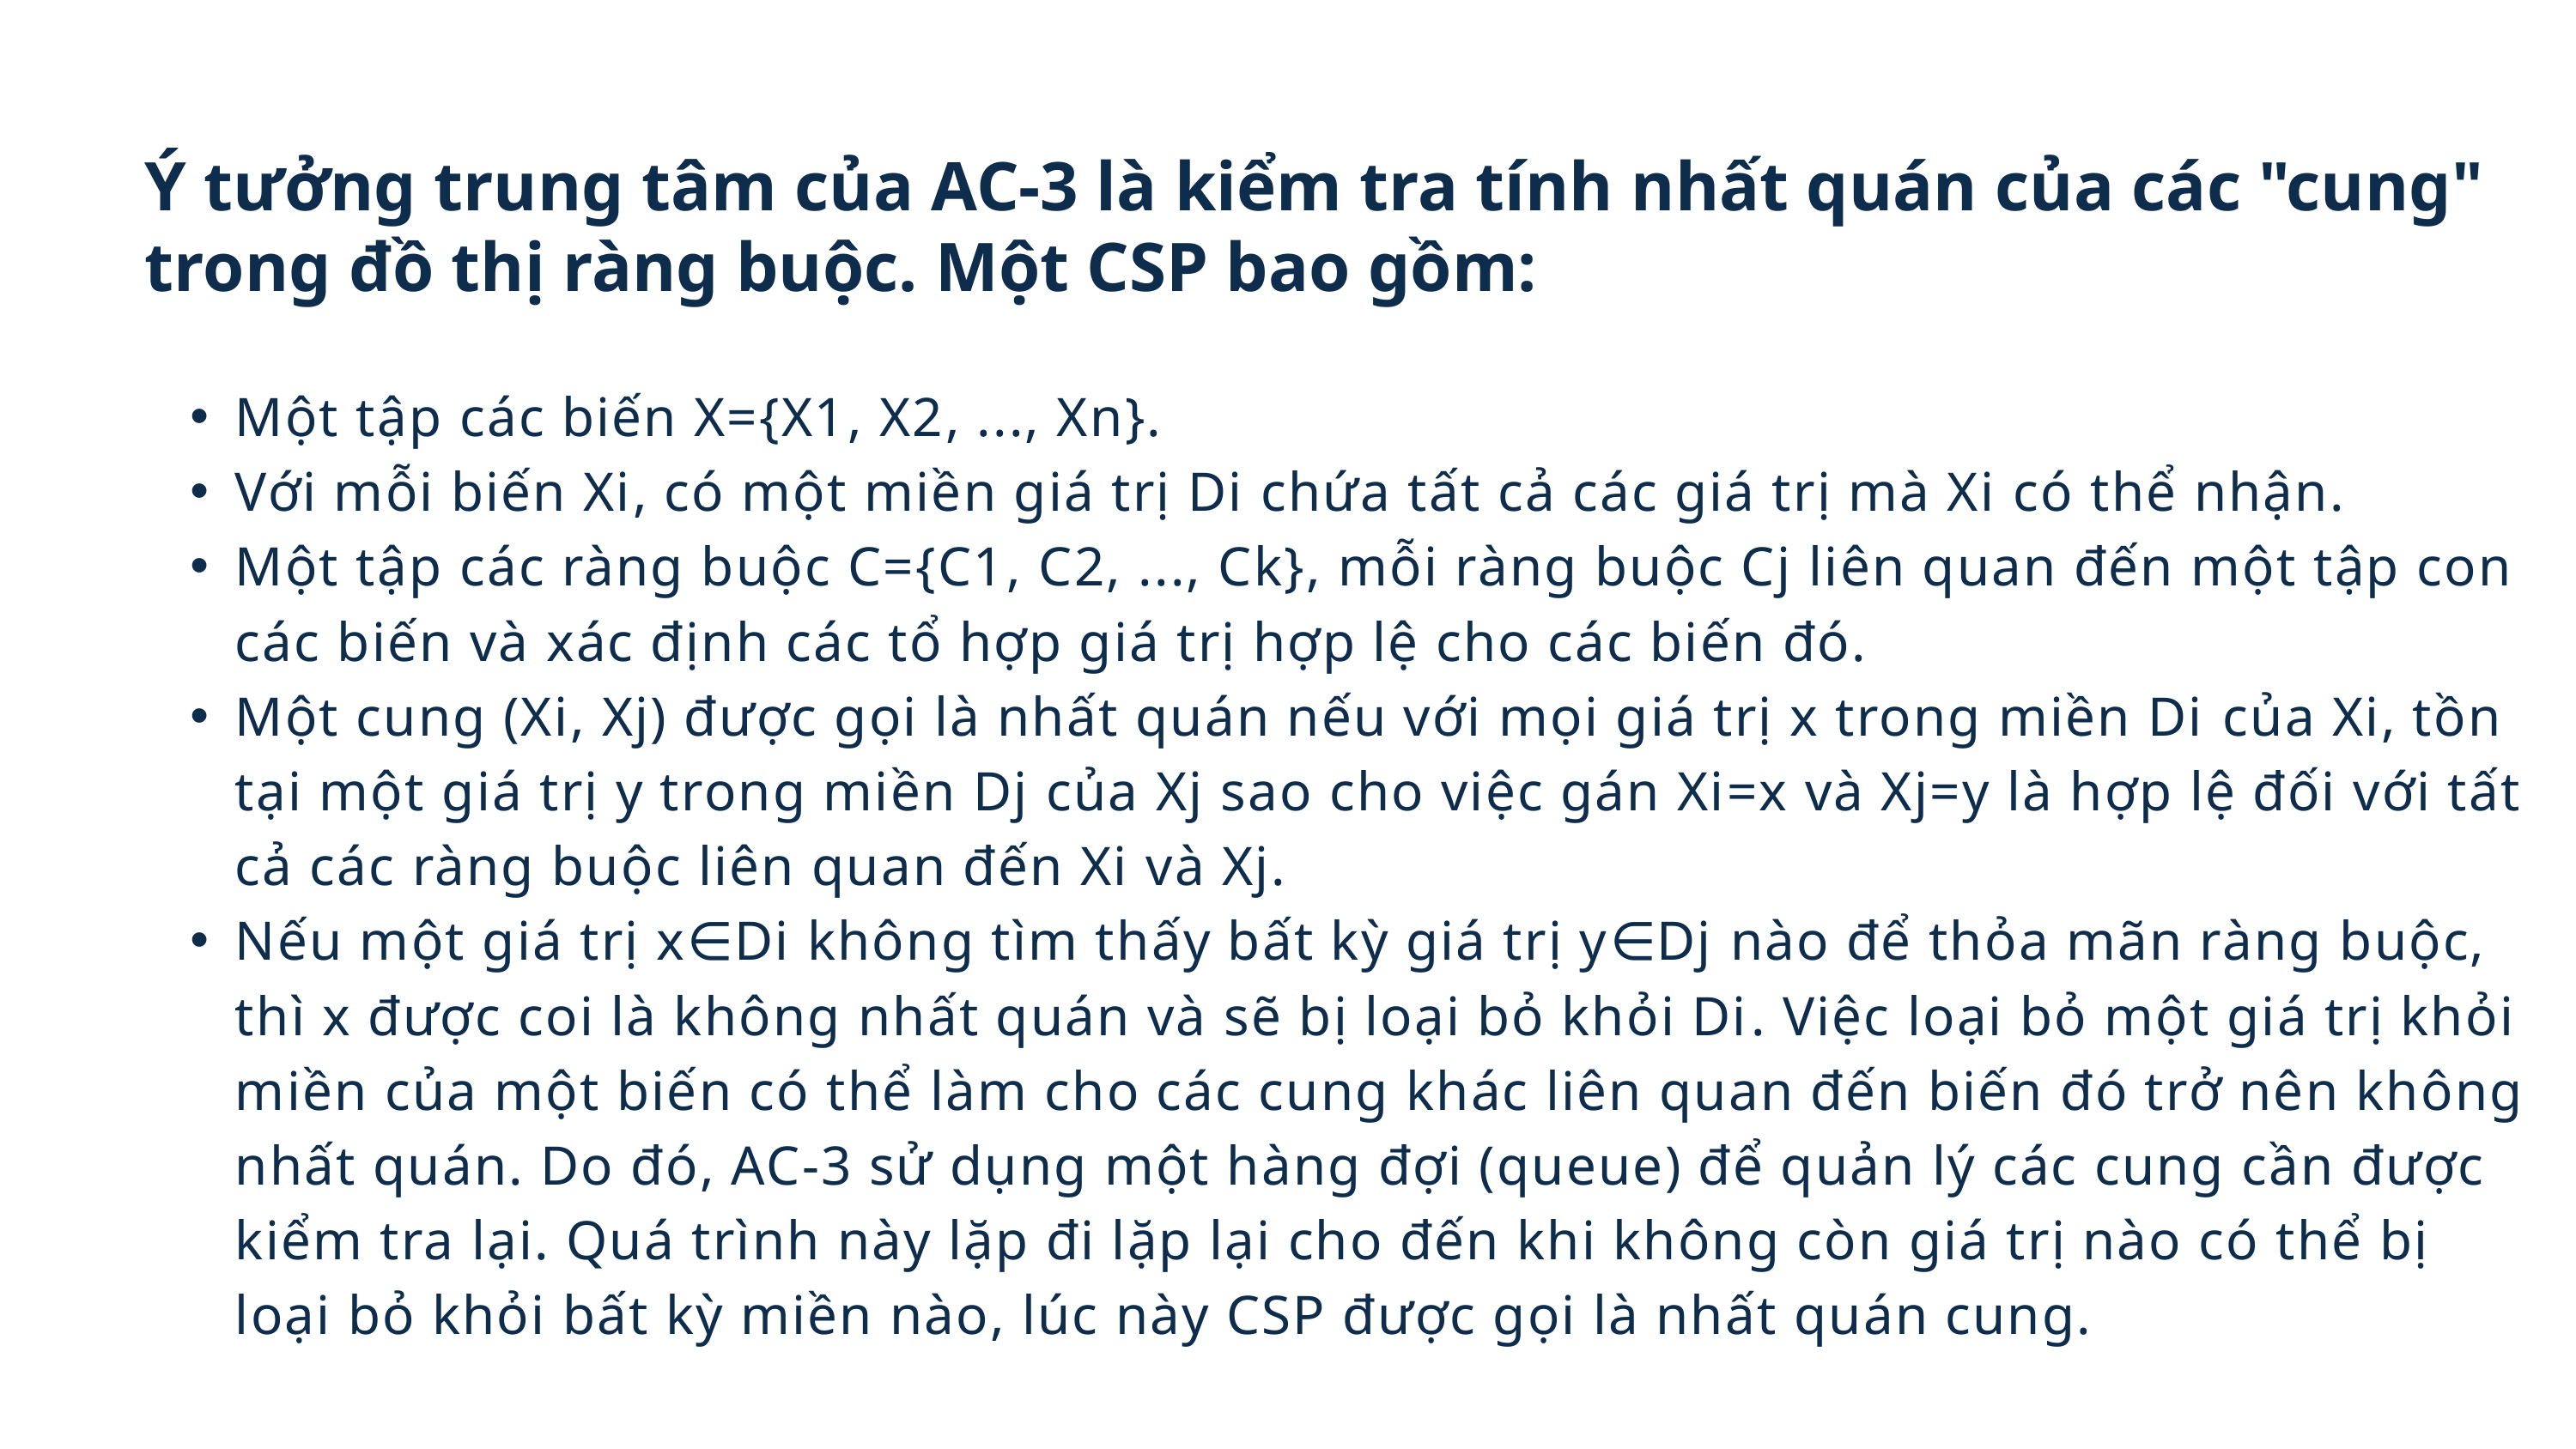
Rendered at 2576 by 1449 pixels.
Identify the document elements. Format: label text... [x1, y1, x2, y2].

text_box Một tập các biến X={X1​, X2​, ..., Xn​}. Với mỗi biến Xi​, có một miền giá trị Di​ chứa tất cả các giá trị mà Xi​ có thể nhận. Một tập các ràng buộc C={C1​, C2​, ..., Ck​}, mỗi ràng buộc Cj​ liên quan đến một tập con các biến và xác định các tổ hợp giá trị hợp lệ cho các biến đó. Một cung (Xi​, Xj​) được gọi là nhất quán nếu với mọi giá trị x trong miền Di​ của Xi​, tồn tại một giá trị y trong miền Dj​ của Xj​ sao cho việc gán Xi​=x và Xj​=y là hợp lệ đối với tất cả các ràng buộc liên quan đến Xi​ và Xj​. Nếu một giá trị x∈Di​ không tìm thấy bất kỳ giá trị y∈Dj​ nào để thỏa mãn ràng buộc, thì x được coi là không nhất quán và sẽ bị loại bỏ khỏi Di​. Việc loại bỏ một giá trị khỏi miền của một biến có thể làm cho các cung khác liên quan đến biến đó trở nên không nhất quán. Do đó, AC-3 sử dụng một hàng đợi (queue) để quản lý các cung cần được kiểm tra lại. Quá trình này lặp đi lặp lại cho đến khi không còn giá trị nào có thể bị loại bỏ khỏi bất kỳ miền nào, lúc này CSP được gọi là nhất quán cung. [144, 297, 2530, 1421]
text_box Ý tưởng trung tâm của AC-3 là kiểm tra tính nhất quán của các "cung" trong đồ thị ràng buộc. Một CSP bao gồm: [144, 143, 2530, 297]
